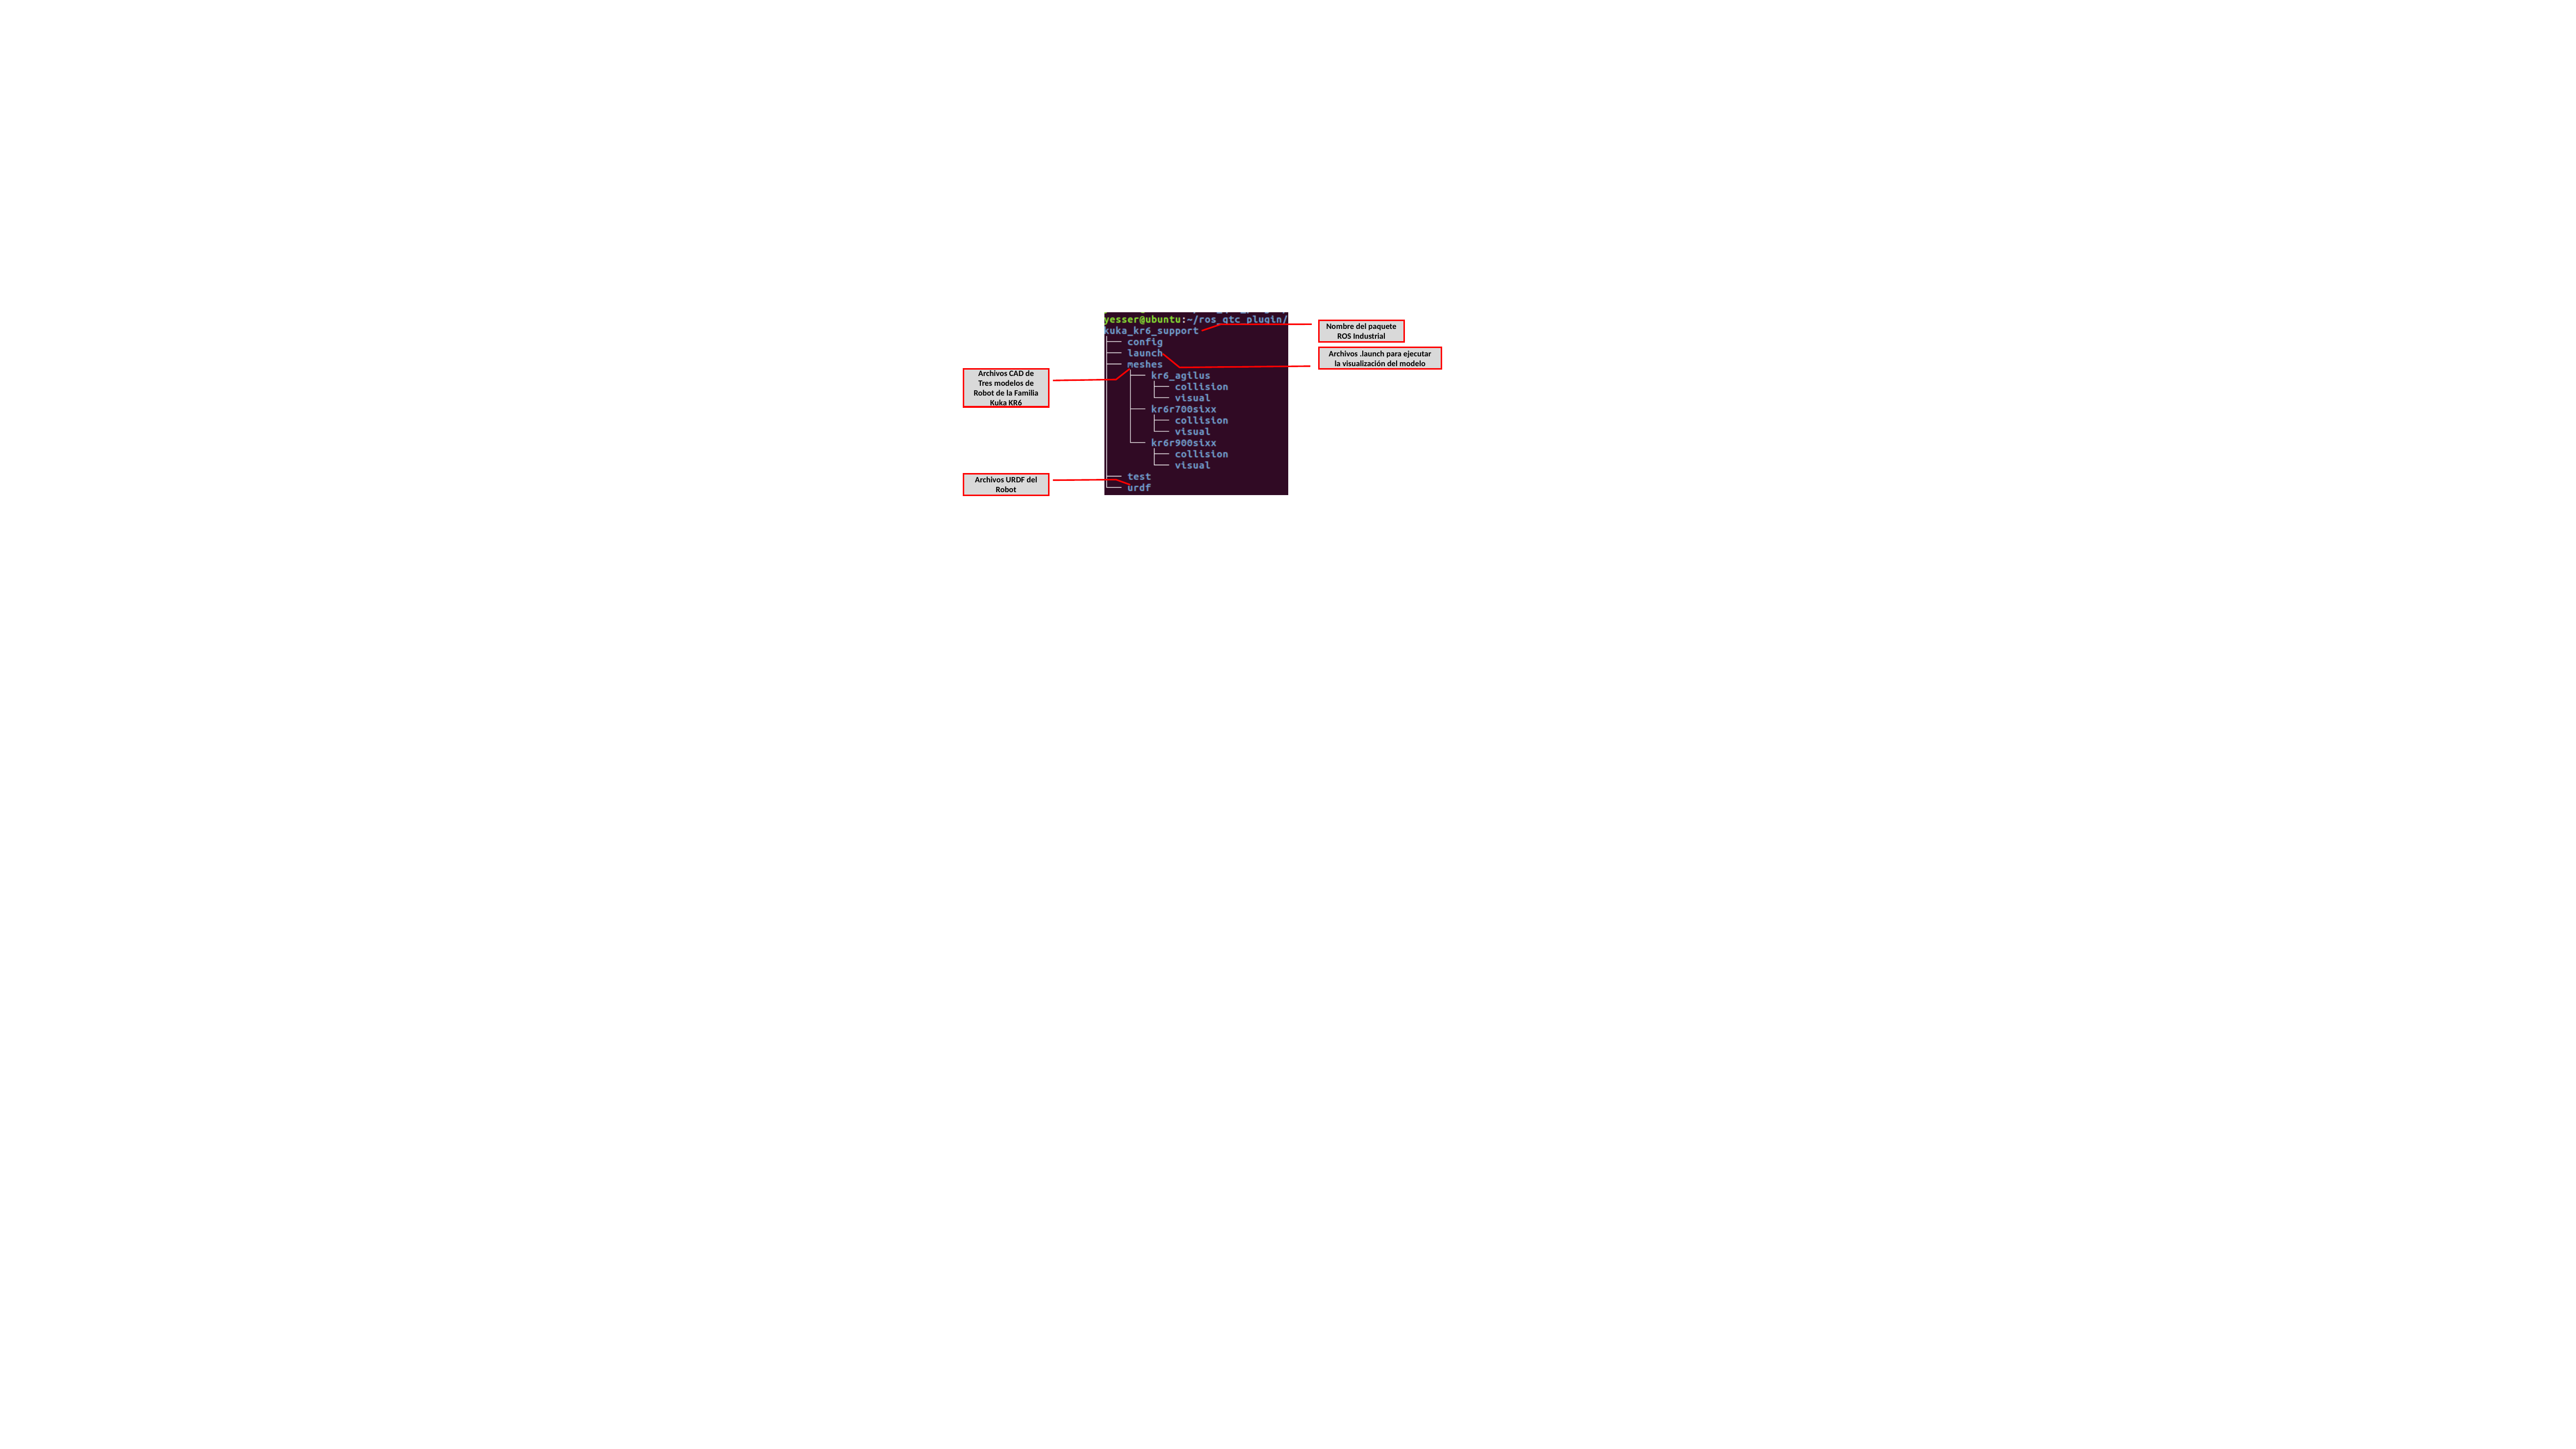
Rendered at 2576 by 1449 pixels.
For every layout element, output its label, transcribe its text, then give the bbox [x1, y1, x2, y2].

text_box Archivos CAD de Tres modelos de Robot de la Familia Kuka KR6 [963, 368, 1050, 407]
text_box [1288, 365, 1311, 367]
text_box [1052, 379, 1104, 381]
picture [1104, 312, 1288, 495]
text_box Archivos .launch para ejecutar la visualización del modelo [1318, 347, 1442, 370]
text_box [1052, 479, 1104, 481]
text_box Nombre del paquete ROS Industrial [1318, 320, 1405, 342]
text_box Archivos URDF del Robot [963, 473, 1050, 496]
